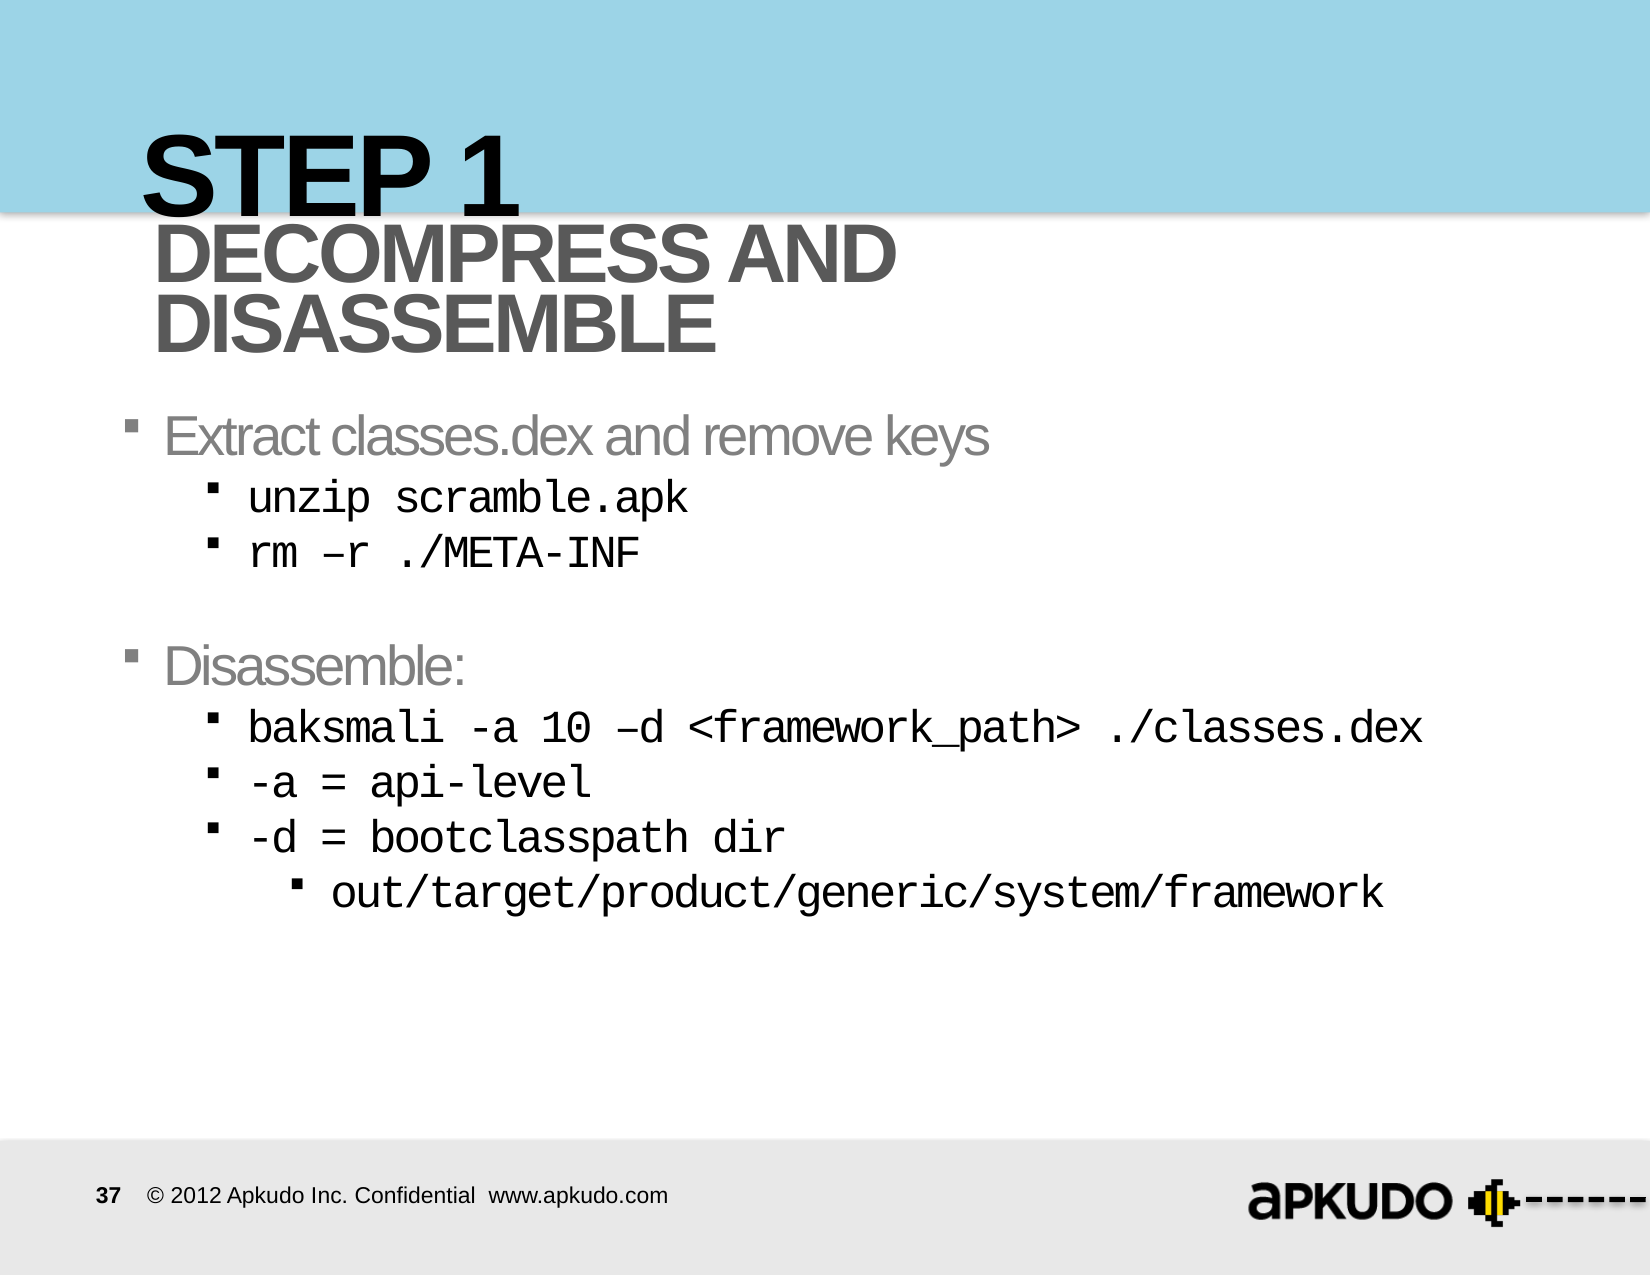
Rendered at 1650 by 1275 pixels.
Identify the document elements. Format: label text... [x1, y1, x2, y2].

text_box [0, 1140, 1650, 1275]
text_box Extract classes.dex and remove keys unzip scramble.apk rm –r ./META-INF Disassemble: baksmali -a 10 –d <framework_path> ./classes.dex -a = api-level -d = bootclasspath dir out/target/product/generic/system/framework [104, 324, 1527, 1041]
picture [1236, 1154, 1527, 1251]
text_box DECOMPRESS AND DISASSEMBLE [136, 173, 1250, 375]
text_box 37 © 2012 Apkudo Inc. Confidential www.apkudo.com [79, 1172, 778, 1217]
text_box STEP 1 [123, 43, 1237, 245]
text_box [0, 0, 1650, 213]
